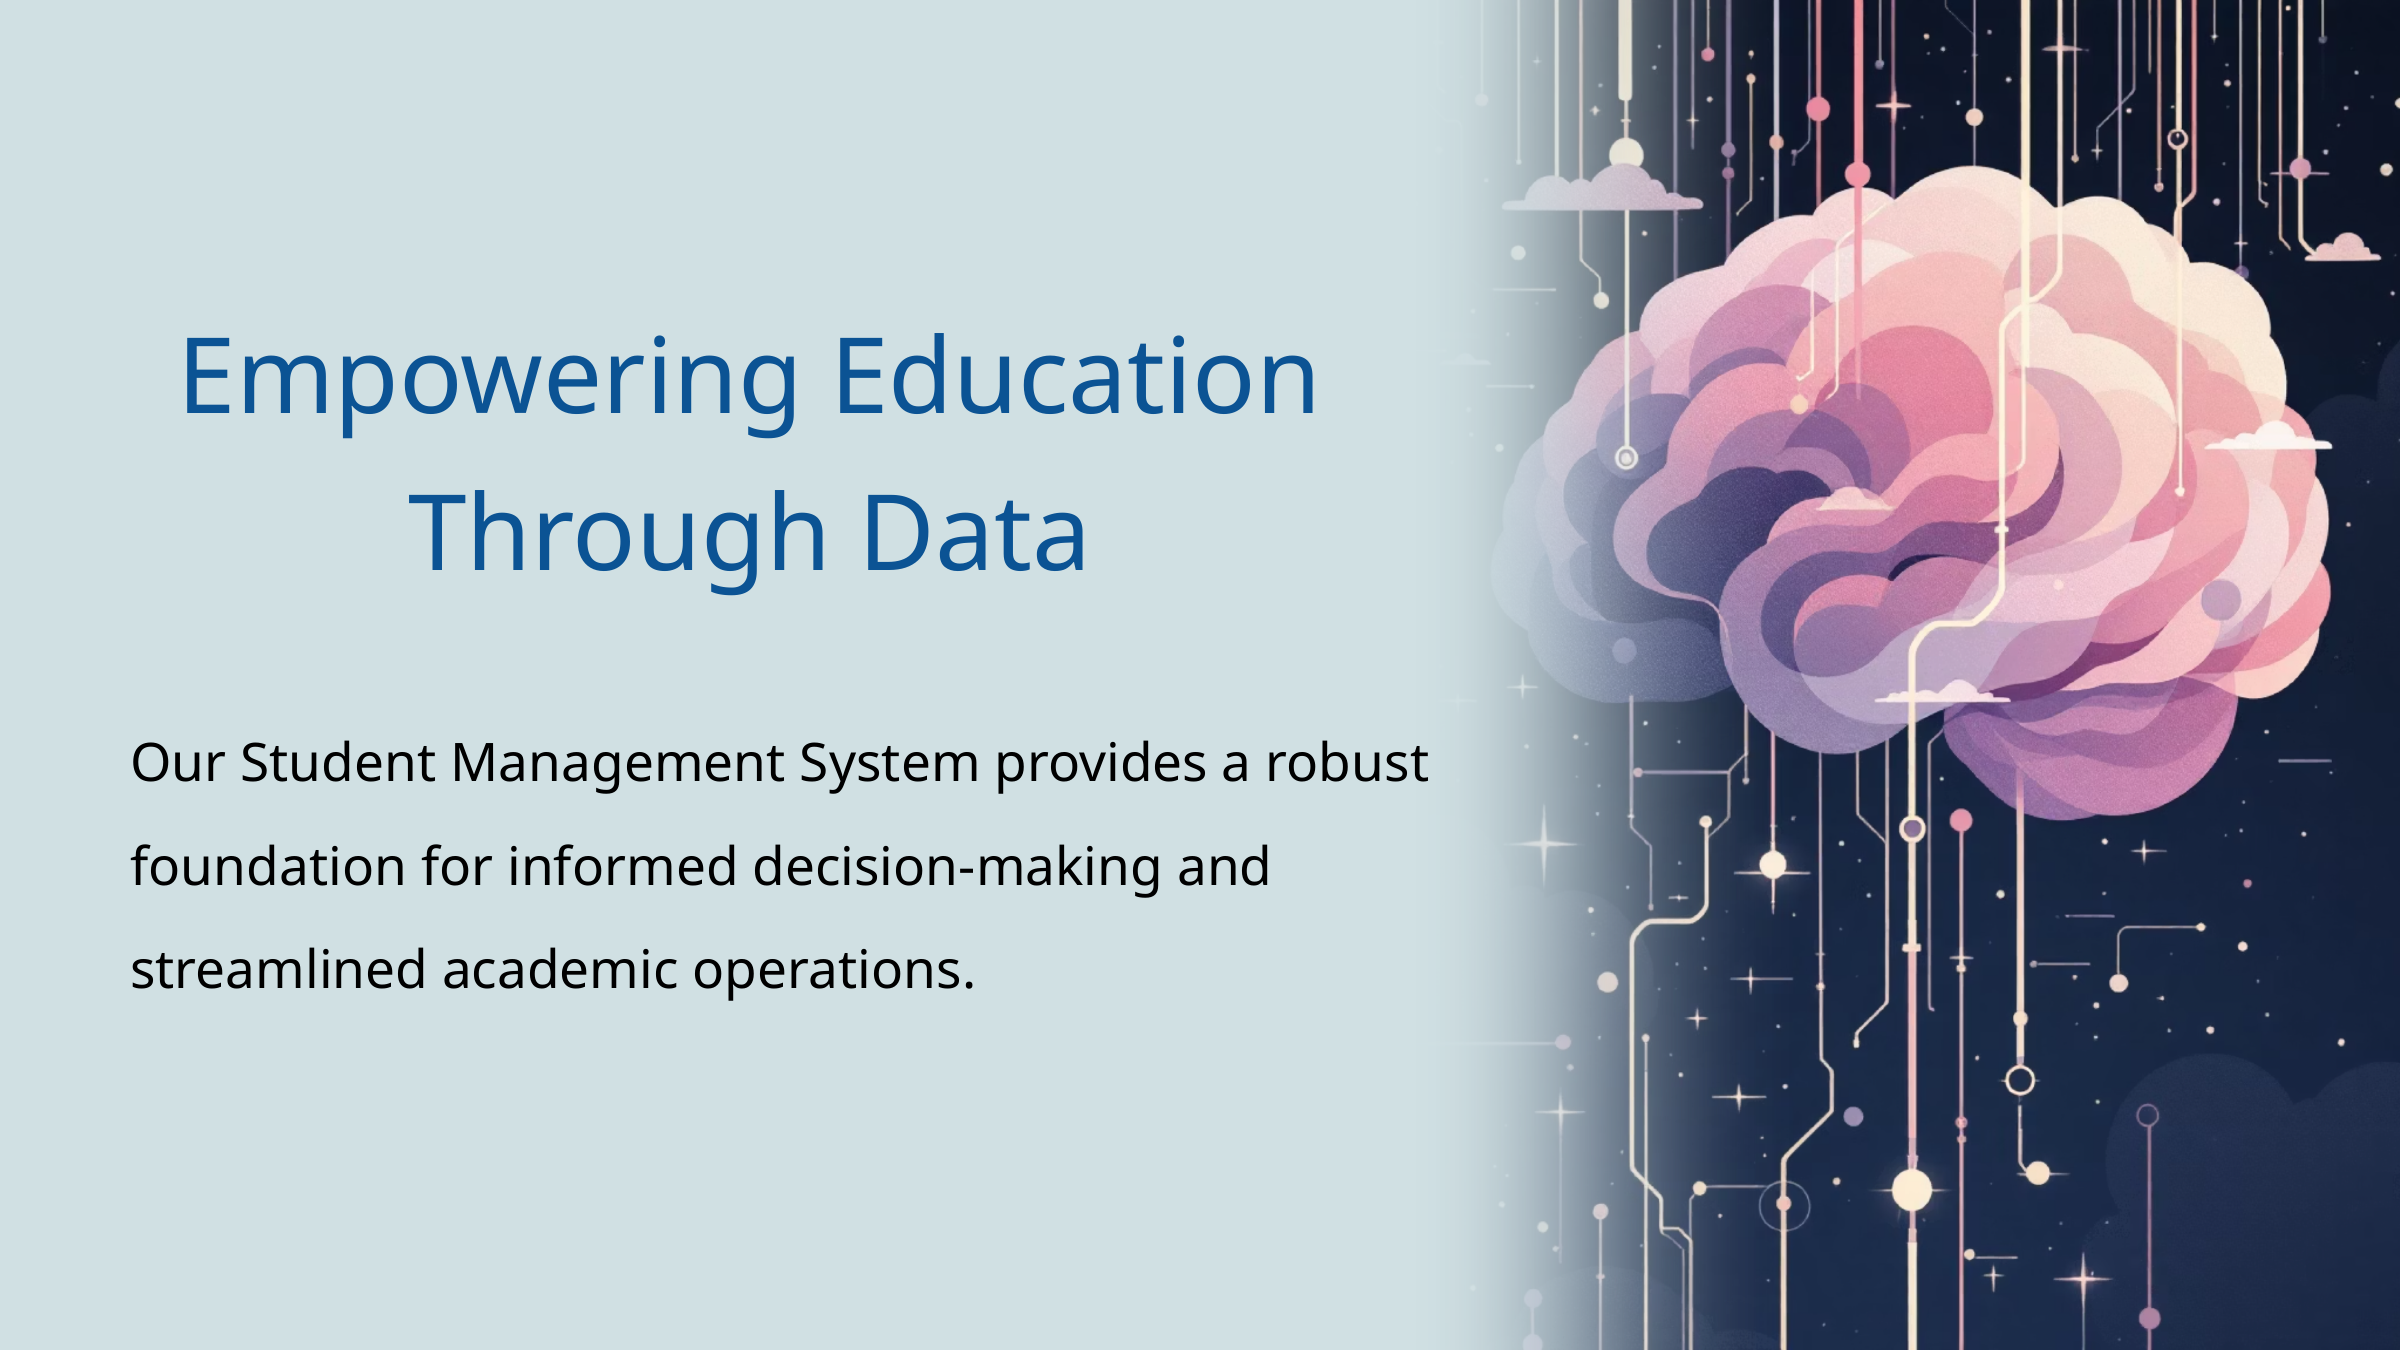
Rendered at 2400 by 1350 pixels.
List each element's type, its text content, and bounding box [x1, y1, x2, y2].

picture [1409, 0, 2400, 1350]
text_box Empowering Education Through Data [130, 277, 1370, 542]
text_box Our Student Management System provides a robust foundation for informed decision-making and streamlined academic operations. [130, 689, 1405, 1030]
